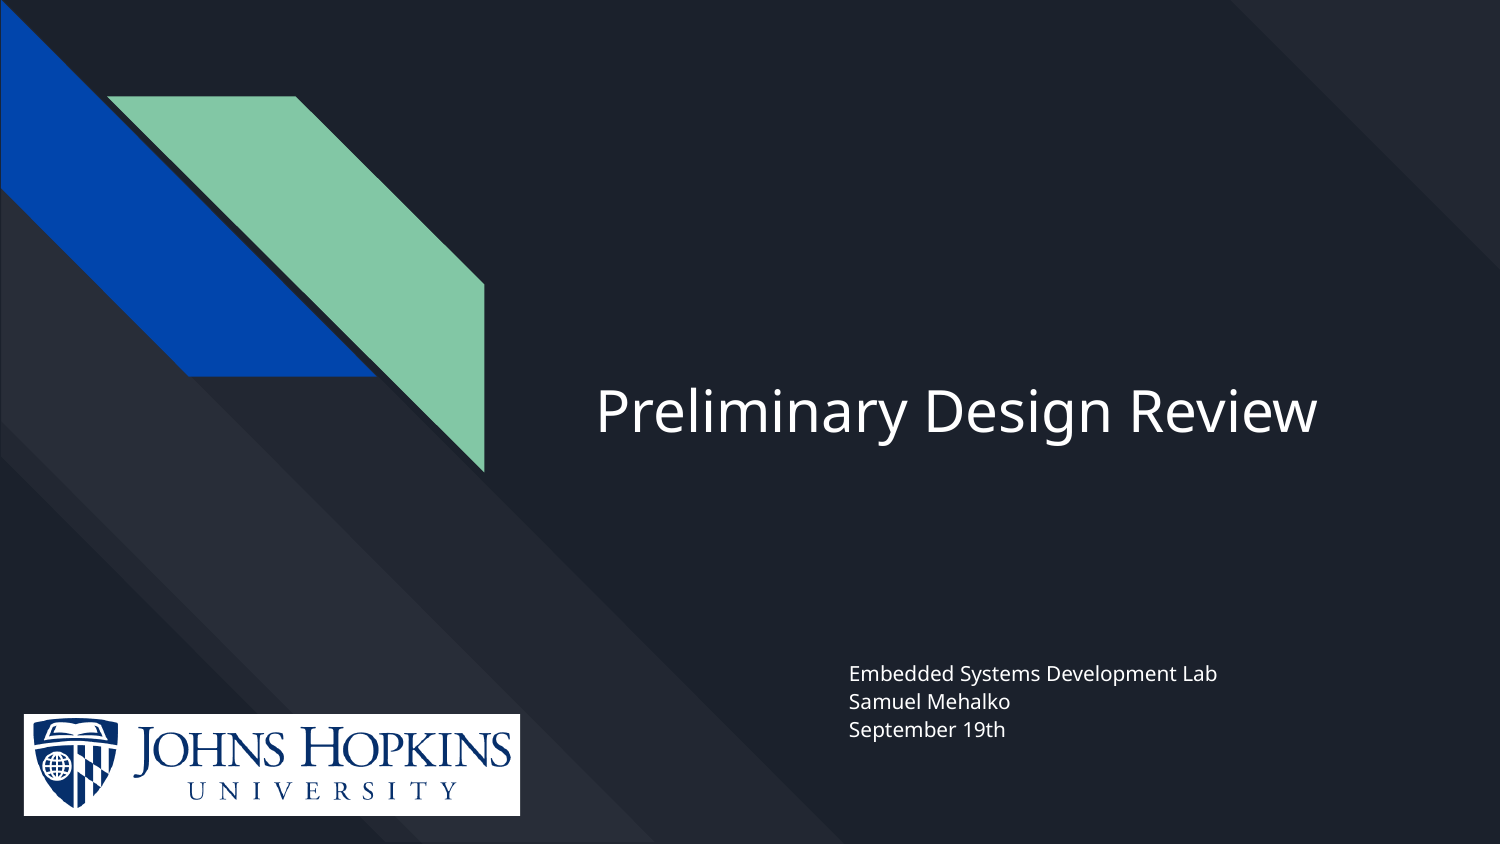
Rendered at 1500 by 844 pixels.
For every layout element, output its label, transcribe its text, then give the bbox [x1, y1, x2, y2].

picture [23, 713, 521, 816]
title Preliminary Design Review [580, 258, 1404, 518]
subtitle Embedded Systems Development Lab Samuel Mehalko September 19th [833, 643, 1404, 760]
